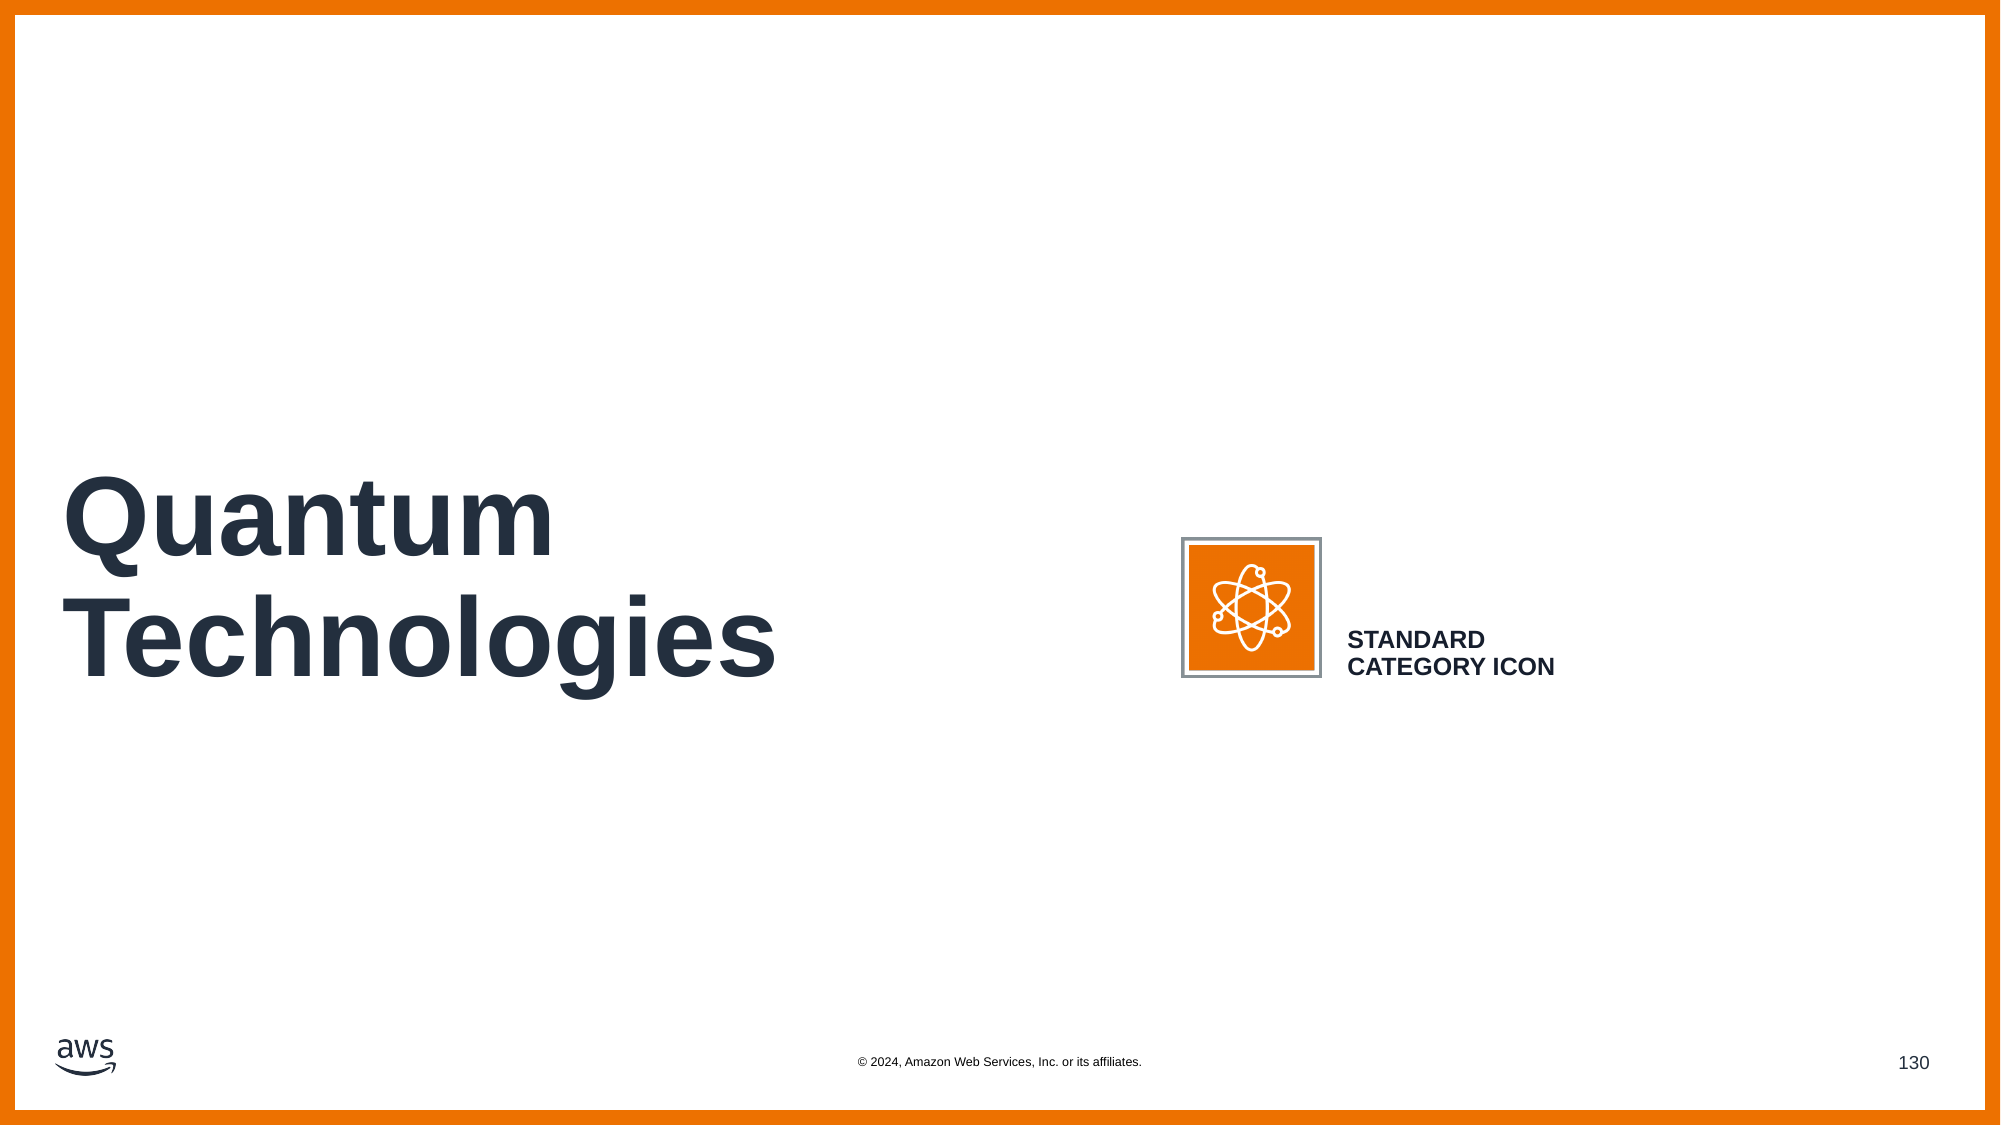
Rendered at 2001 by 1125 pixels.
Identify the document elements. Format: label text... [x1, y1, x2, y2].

slide_number 130 [1494, 1031, 1945, 1092]
footer © 2024, Amazon Web Services, Inc. or its affiliates. [662, 1031, 1338, 1092]
picture [1181, 537, 1322, 678]
title Quantum Technologies [47, 339, 1393, 709]
picture [55, 1039, 116, 1076]
text_box STANDARD CATEGORY ICON [1332, 541, 1780, 689]
